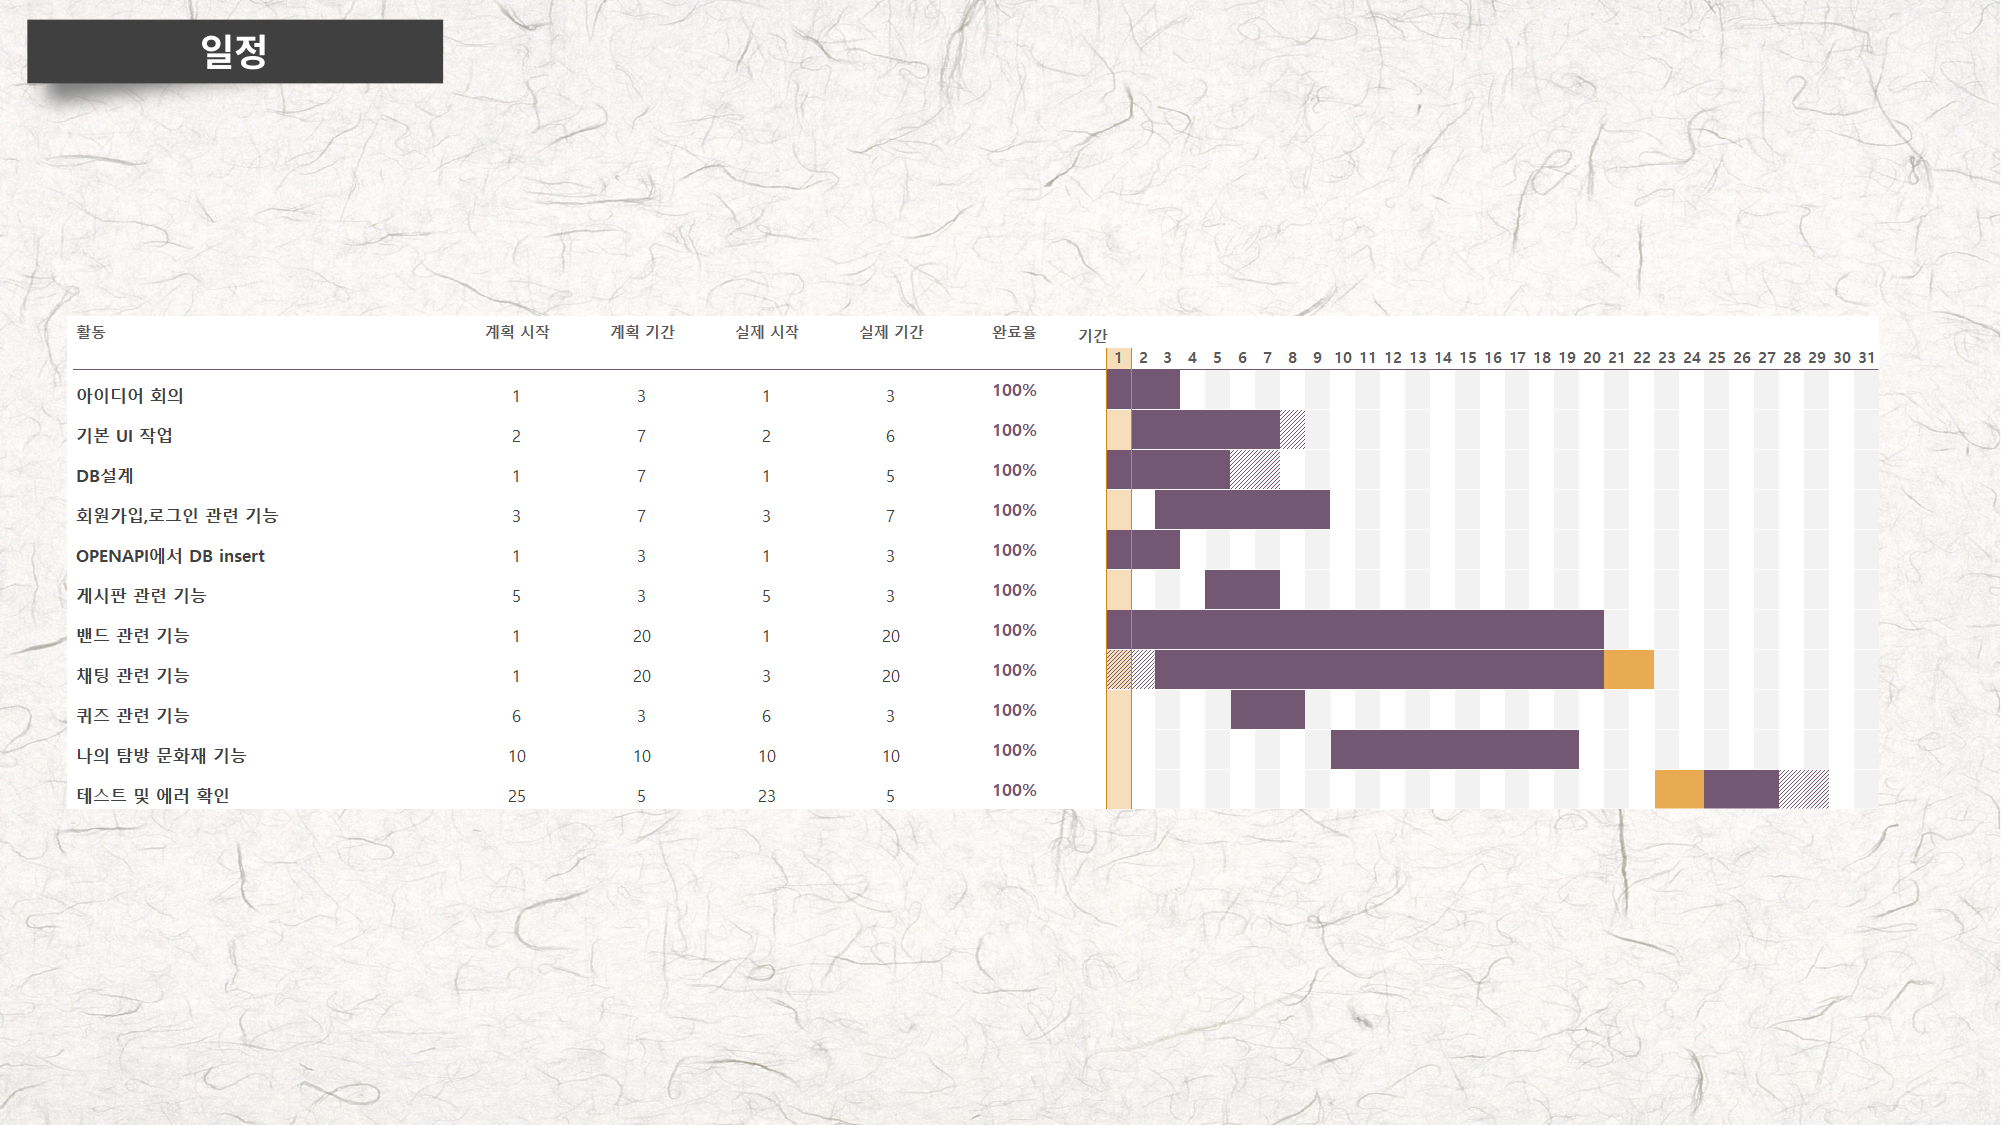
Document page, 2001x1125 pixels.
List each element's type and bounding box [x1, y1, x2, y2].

text_box [22, 19, 444, 110]
picture [0, 0, 2001, 1125]
